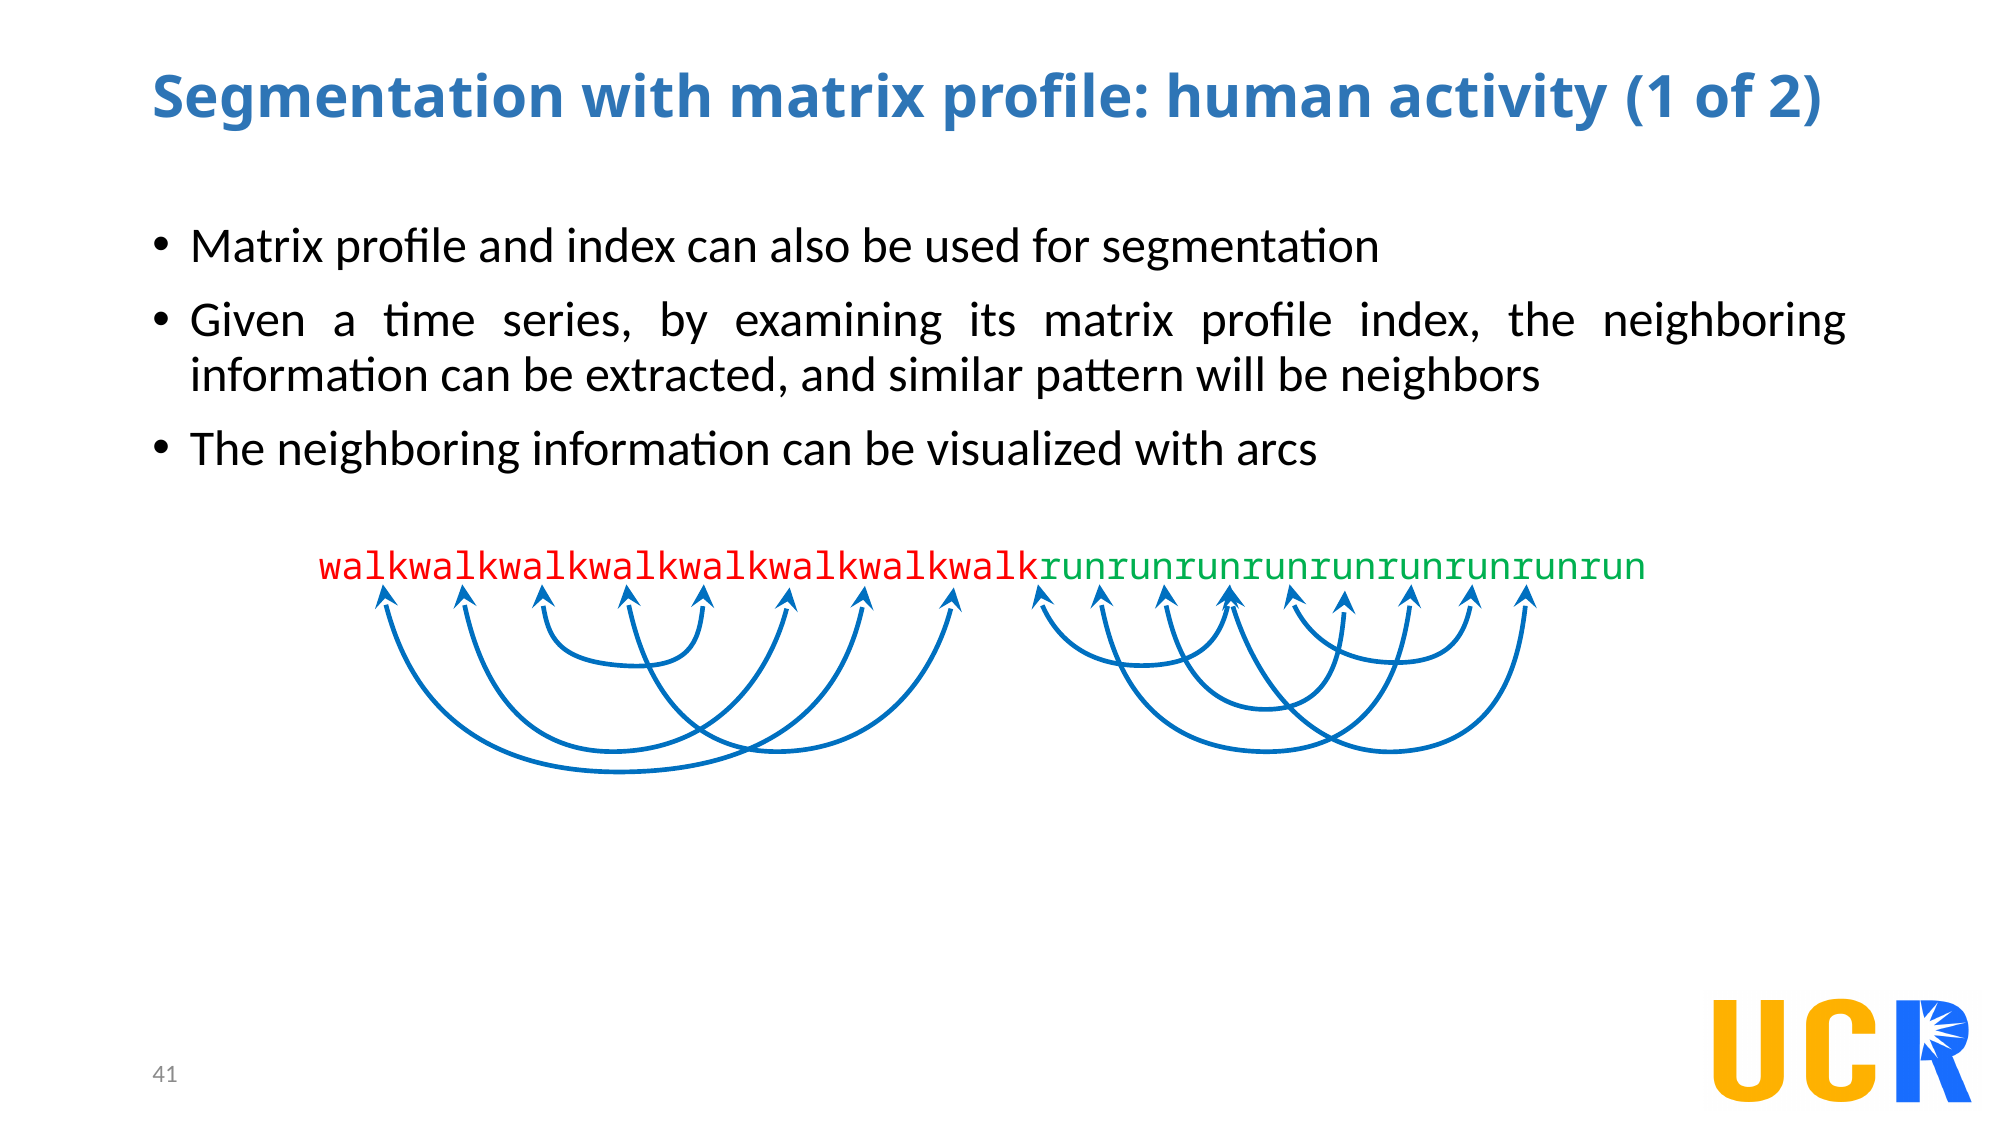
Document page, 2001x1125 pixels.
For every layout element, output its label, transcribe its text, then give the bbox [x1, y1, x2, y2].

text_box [1037, 584, 1527, 752]
list Matrix profile and index can also be used for segmentation Given a time series, by examining its matrix profile index, the neighboring information can be extracted, and similar pattern will be neighbors The neighboring information can be visualized with arcs [137, 211, 1863, 522]
slide_number 41 [137, 1042, 219, 1103]
title Segmentation with matrix profile: human activity (1 of 2) [137, 59, 1863, 188]
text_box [382, 584, 954, 772]
text_box walkwalkwalkwalkwalkwalkwalkwalkrunrunrunrunrunrunrunrunrun [304, 534, 1662, 595]
picture [1703, 990, 1982, 1111]
